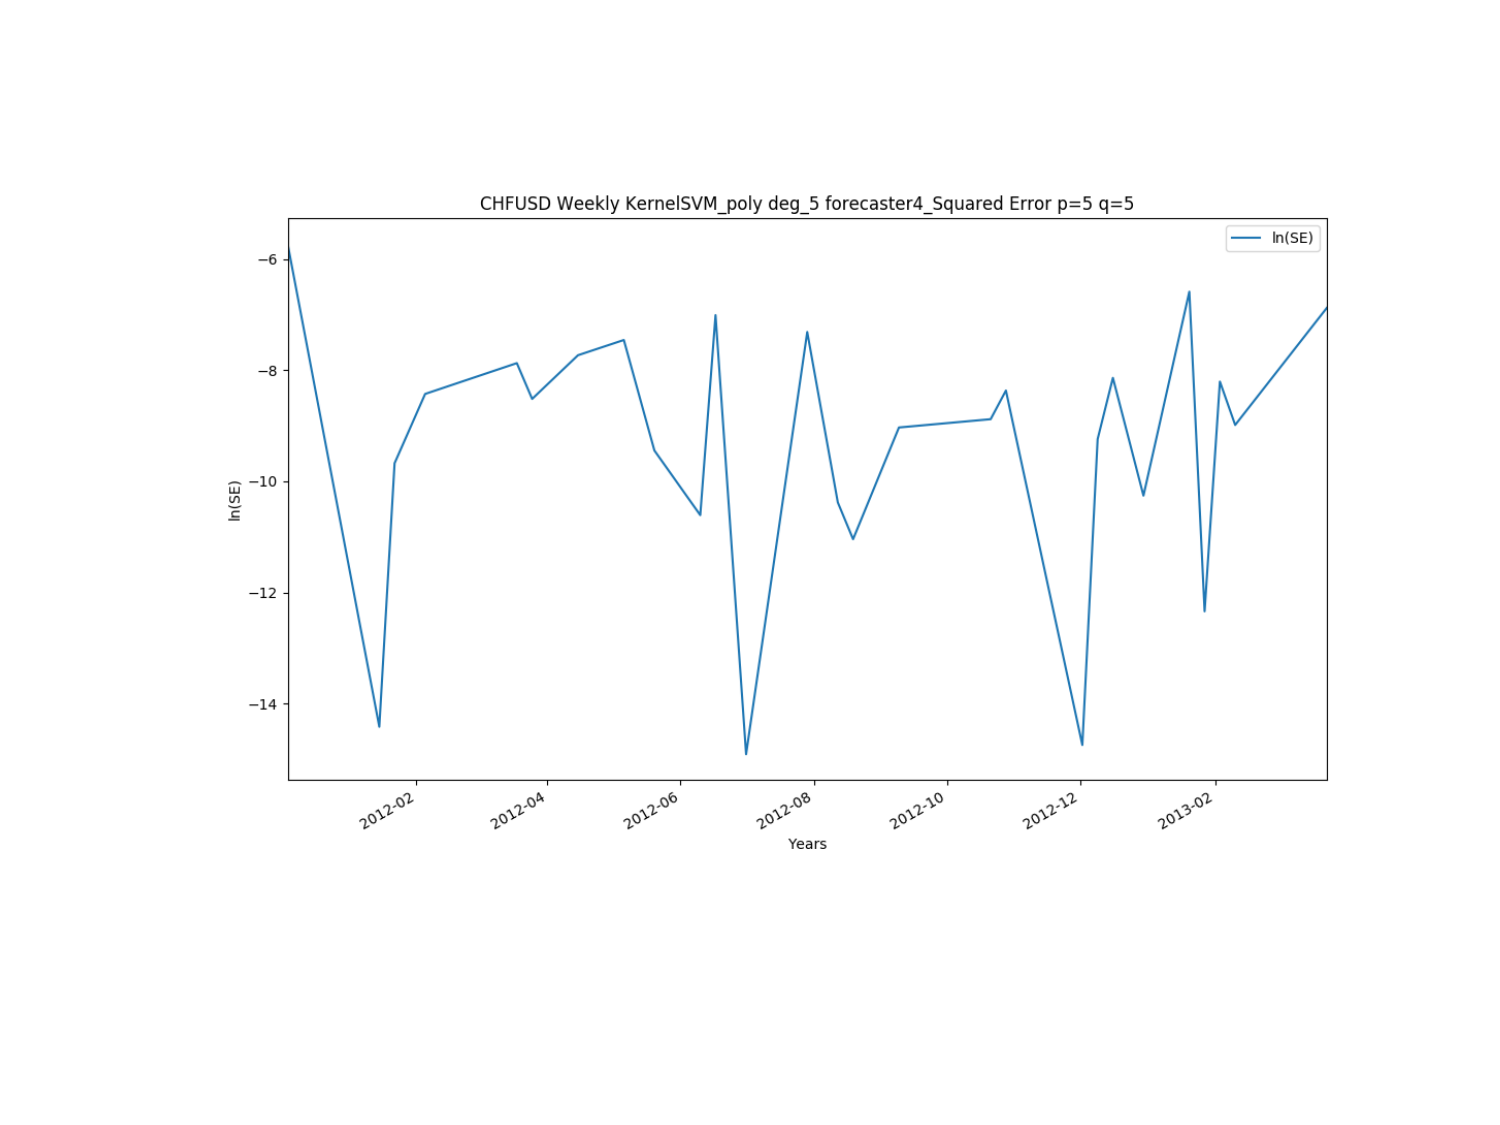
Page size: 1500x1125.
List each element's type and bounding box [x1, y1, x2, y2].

picture [119, 119, 1461, 946]
